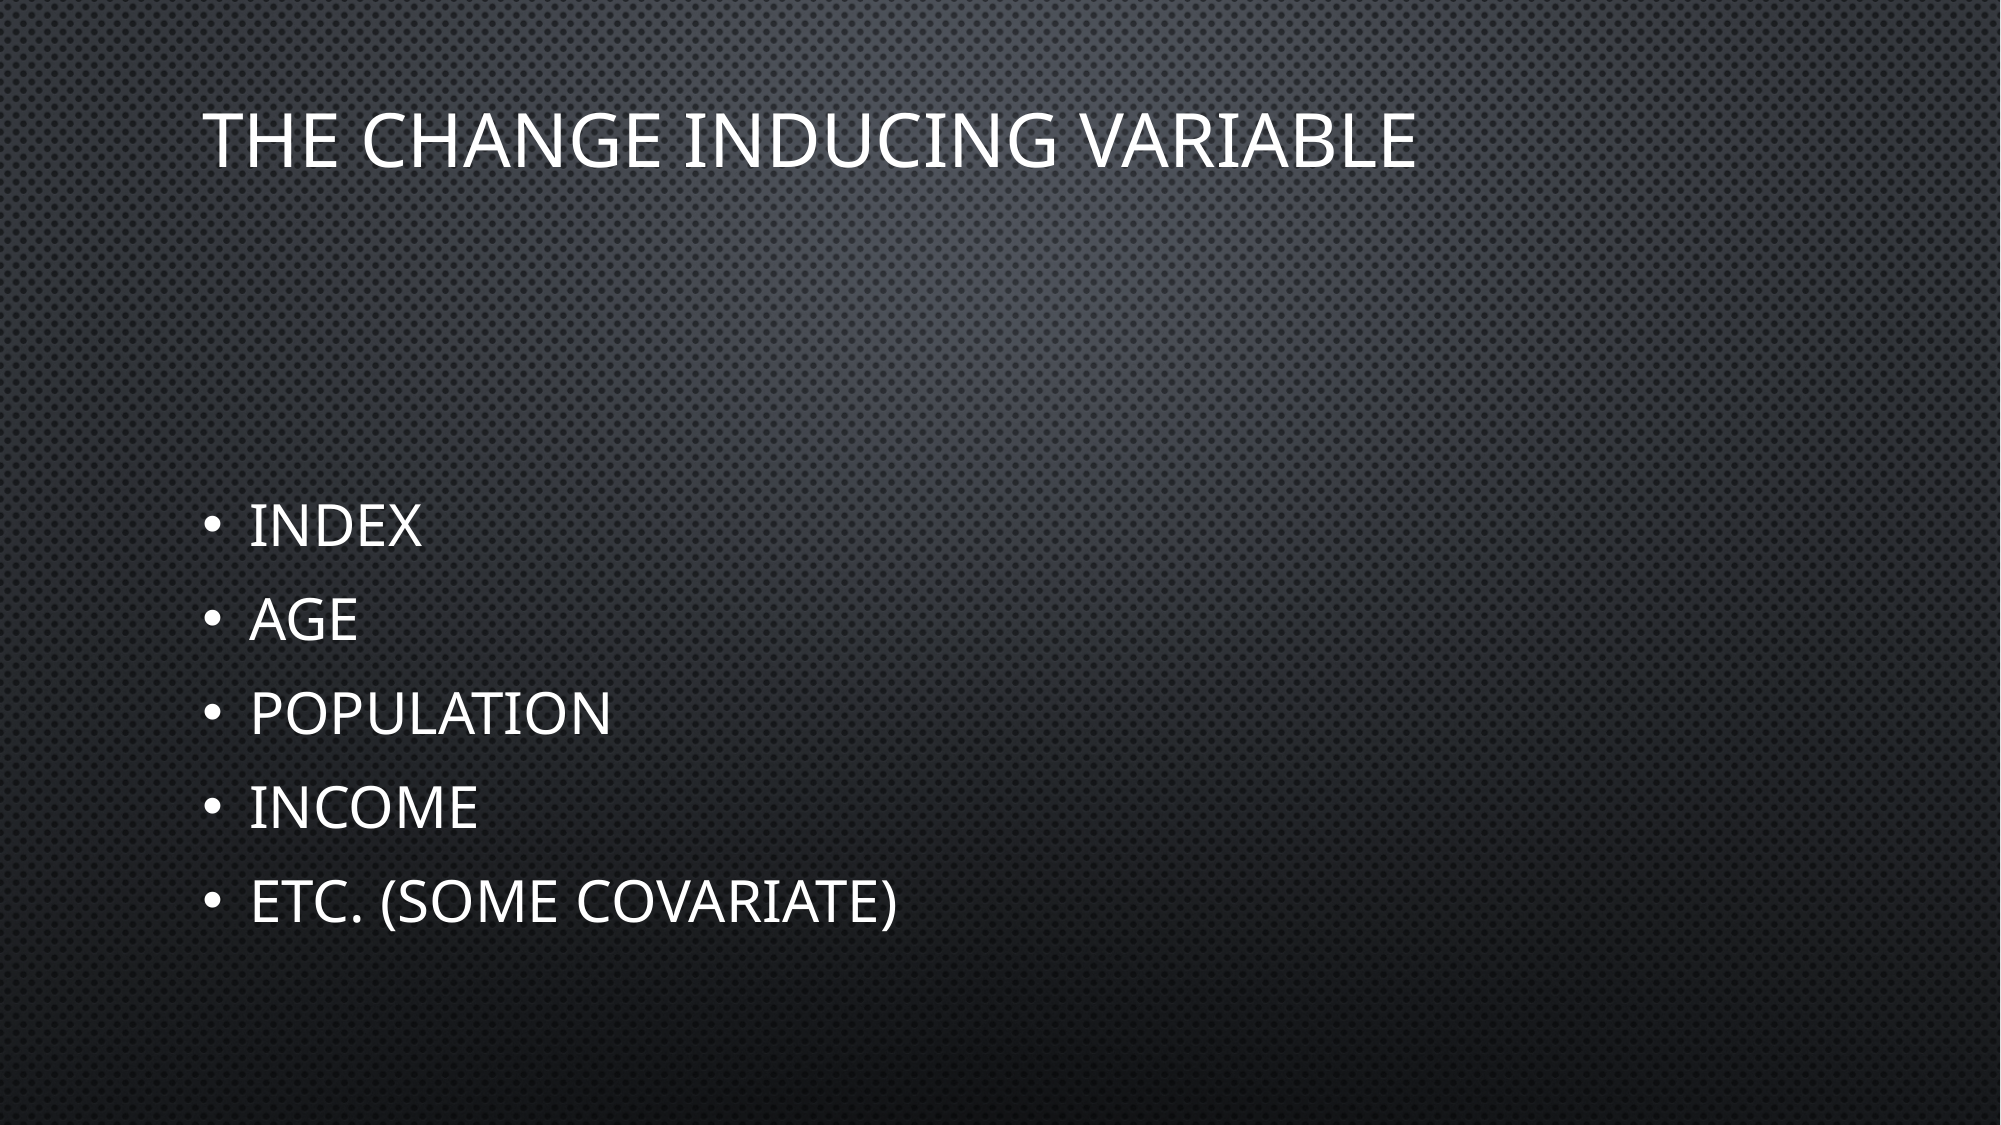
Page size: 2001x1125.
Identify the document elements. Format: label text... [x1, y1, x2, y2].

title The change inducing variable [187, 99, 1813, 175]
